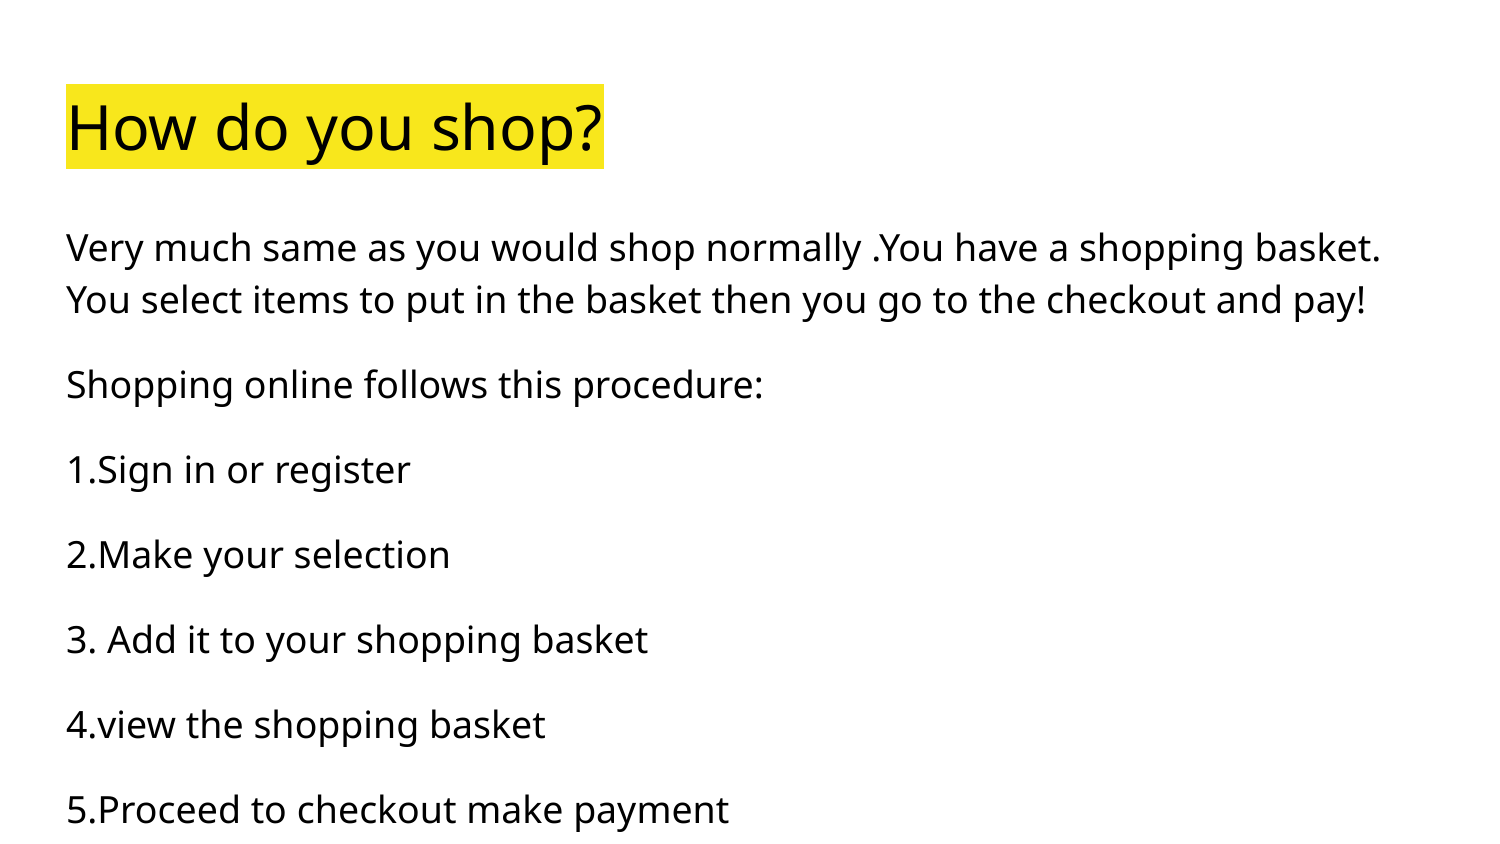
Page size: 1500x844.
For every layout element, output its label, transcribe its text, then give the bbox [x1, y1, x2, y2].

title How do you shop? [51, 72, 1449, 167]
list Very much same as you would shop normally .You have a shopping basket. You select items to put in the basket then you go to the checkout and pay! Shopping online follows this procedure: 1.Sign in or register 2.Make your selection 3. Add it to your shopping basket 4.view the shopping basket 5.Proceed to checkout make payment [51, 202, 1449, 829]
